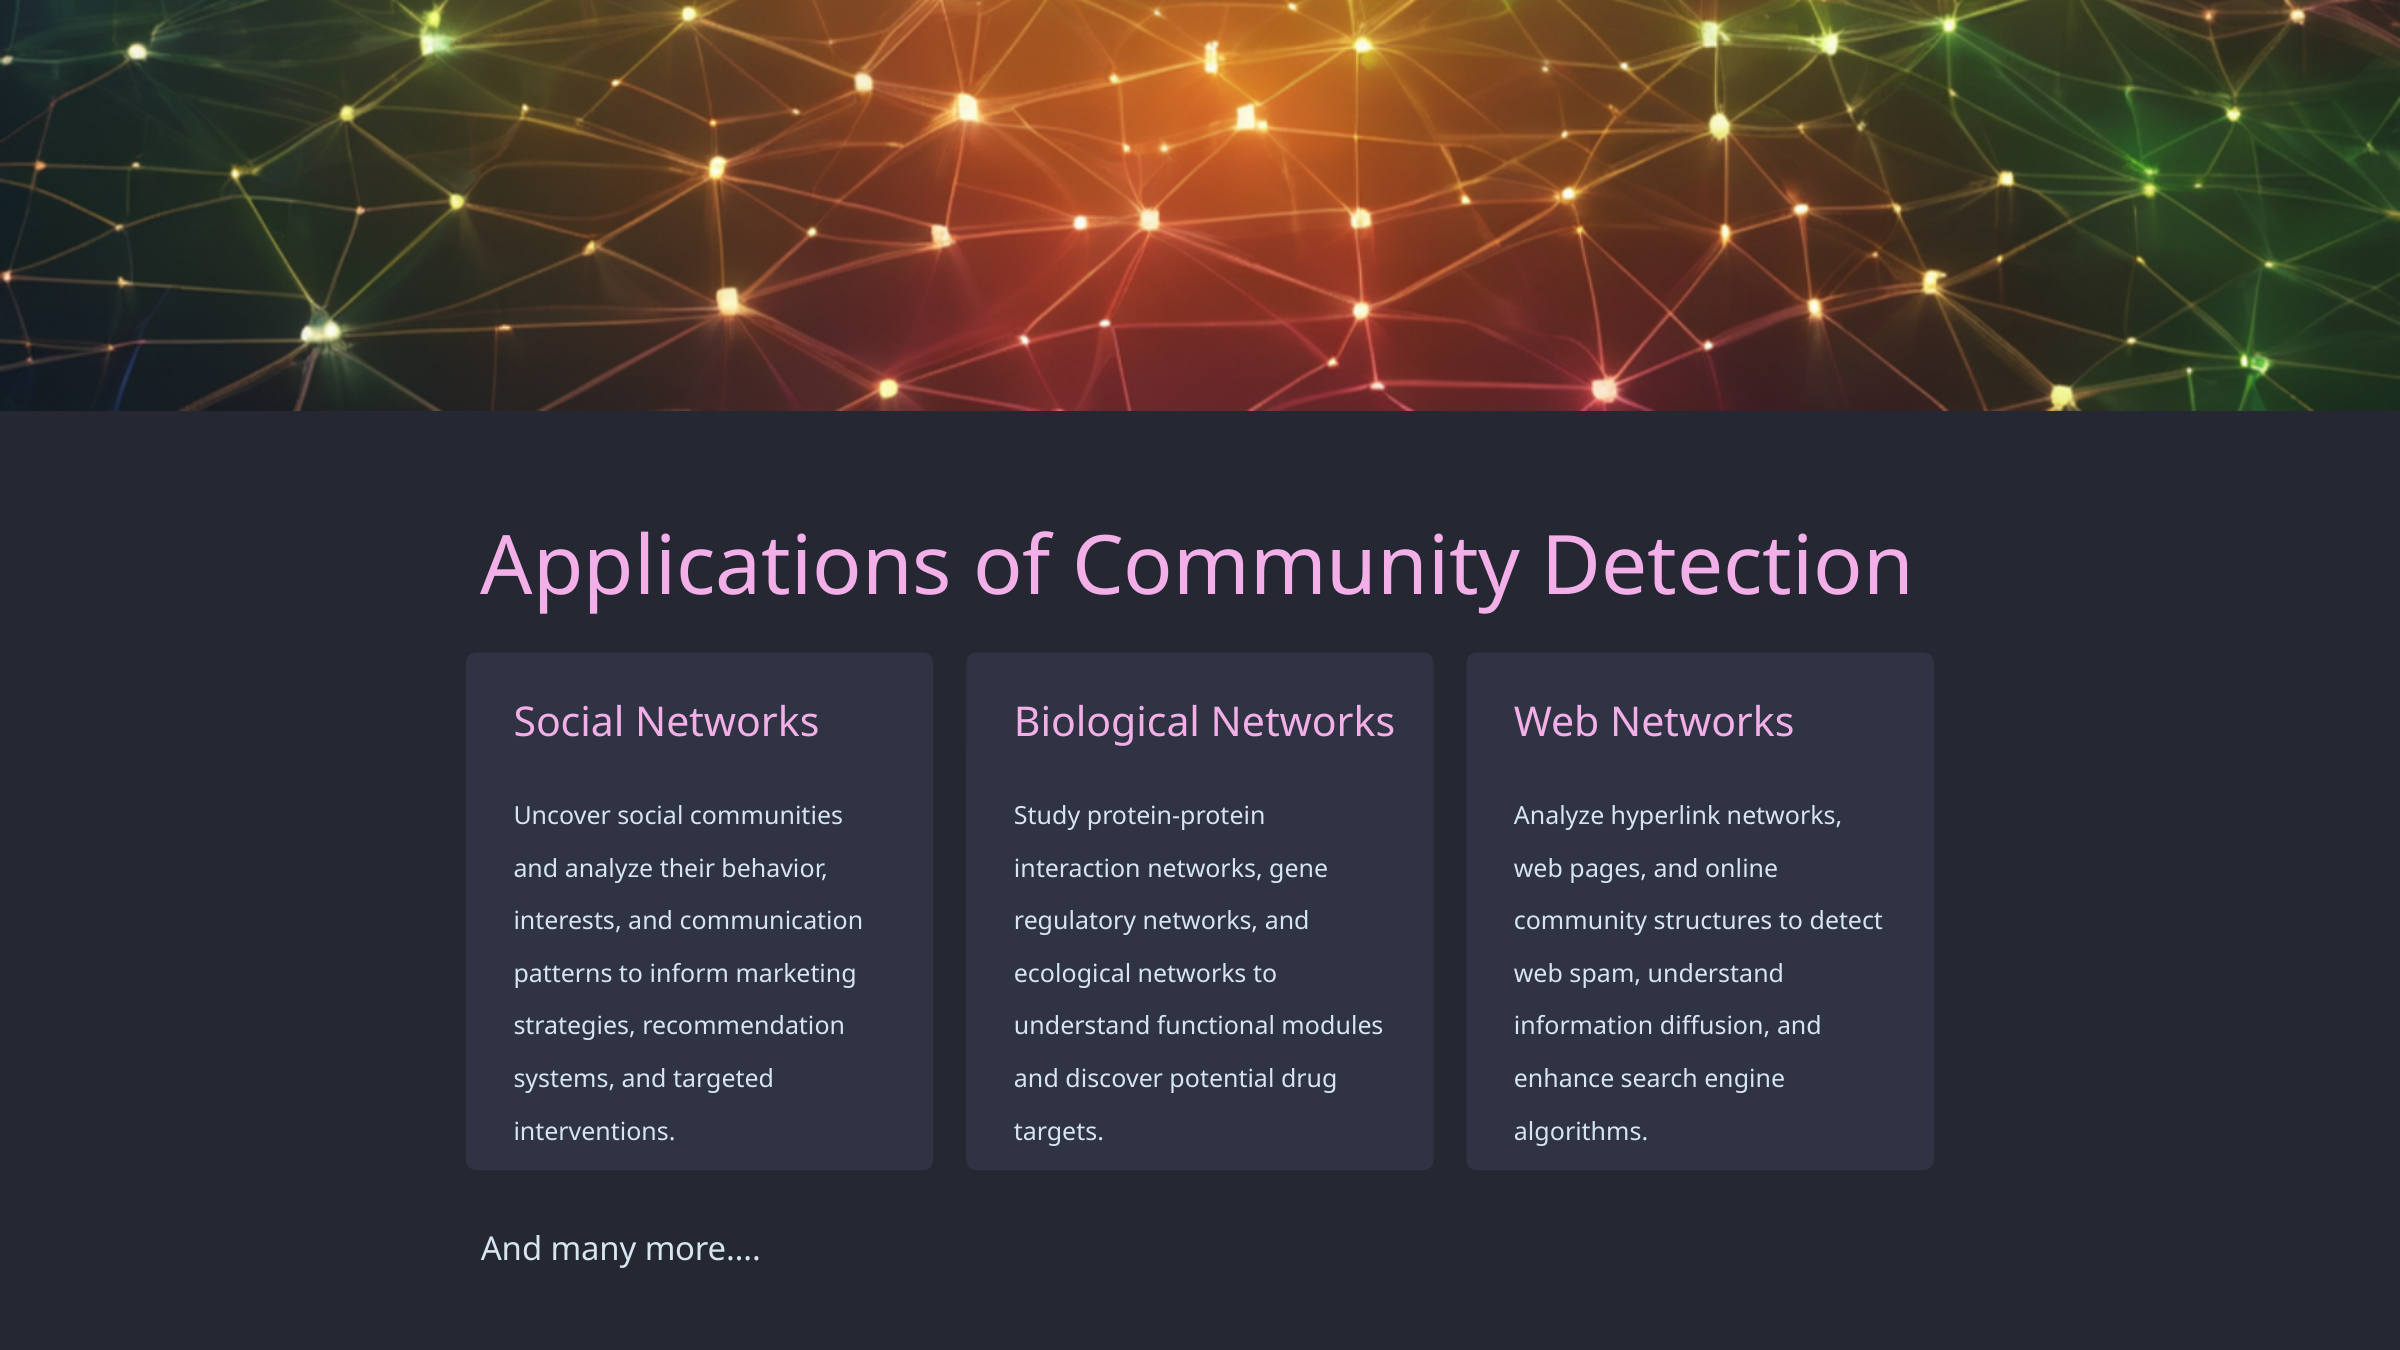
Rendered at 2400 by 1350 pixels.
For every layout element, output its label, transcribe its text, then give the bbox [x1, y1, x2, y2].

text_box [466, 652, 934, 1171]
text_box And many more…. [466, 1207, 1934, 1260]
text_box Applications of Community Detection [466, 500, 1902, 604]
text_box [966, 652, 1434, 1171]
text_box [0, 411, 2400, 1350]
picture [0, 0, 2400, 411]
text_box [1466, 652, 1934, 1171]
